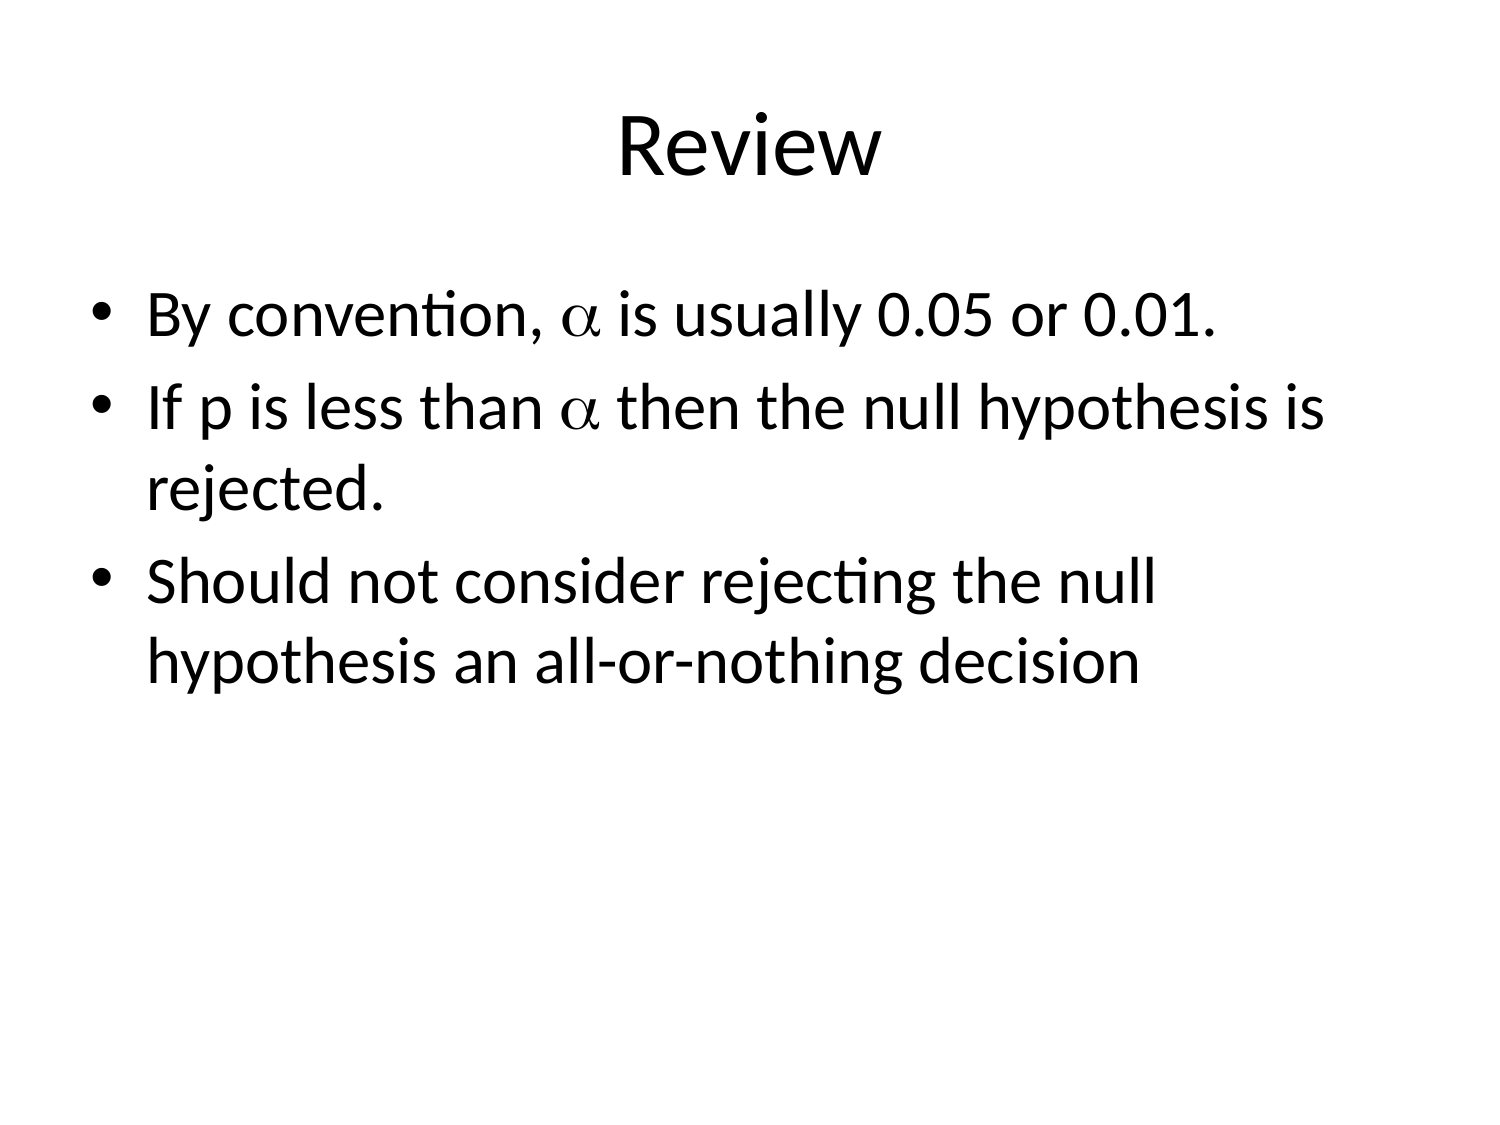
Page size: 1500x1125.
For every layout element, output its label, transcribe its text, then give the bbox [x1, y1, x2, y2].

title Review [75, 45, 1425, 233]
list By convention, a is usually 0.05 or 0.01. If p is less than a then the null hypothesis is rejected. Should not consider rejecting the null hypothesis an all-or-nothing decision [75, 262, 1425, 1005]
